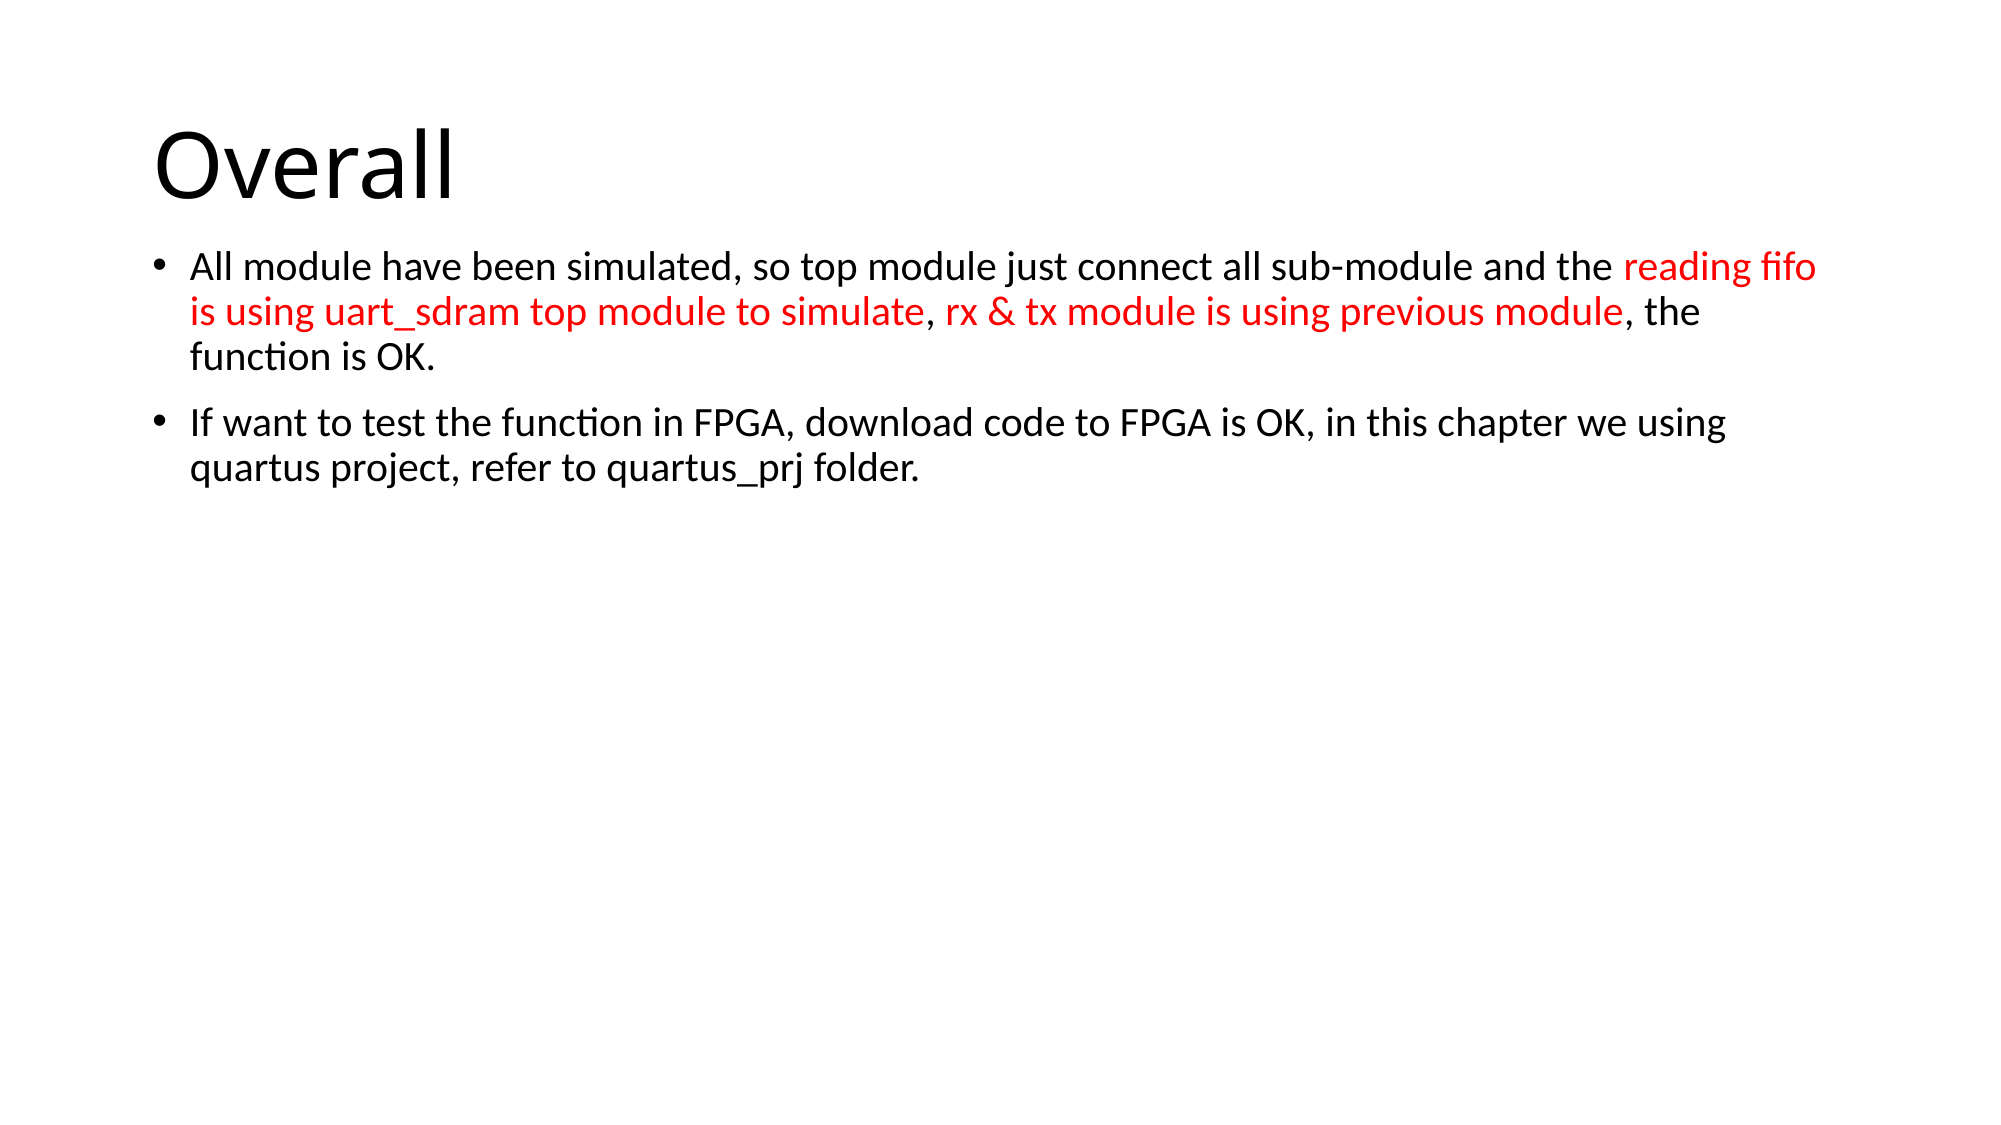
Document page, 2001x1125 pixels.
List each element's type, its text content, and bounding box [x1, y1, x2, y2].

title Overall [137, 59, 1863, 236]
list All module have been simulated, so top module just connect all sub-module and the reading fifo is using uart_sdram top module to simulate, rx & tx module is using previous module, the function is OK. If want to test the function in FPGA, download code to FPGA is OK, in this chapter we using quartus project, refer to quartus_prj folder. [137, 236, 1863, 951]
